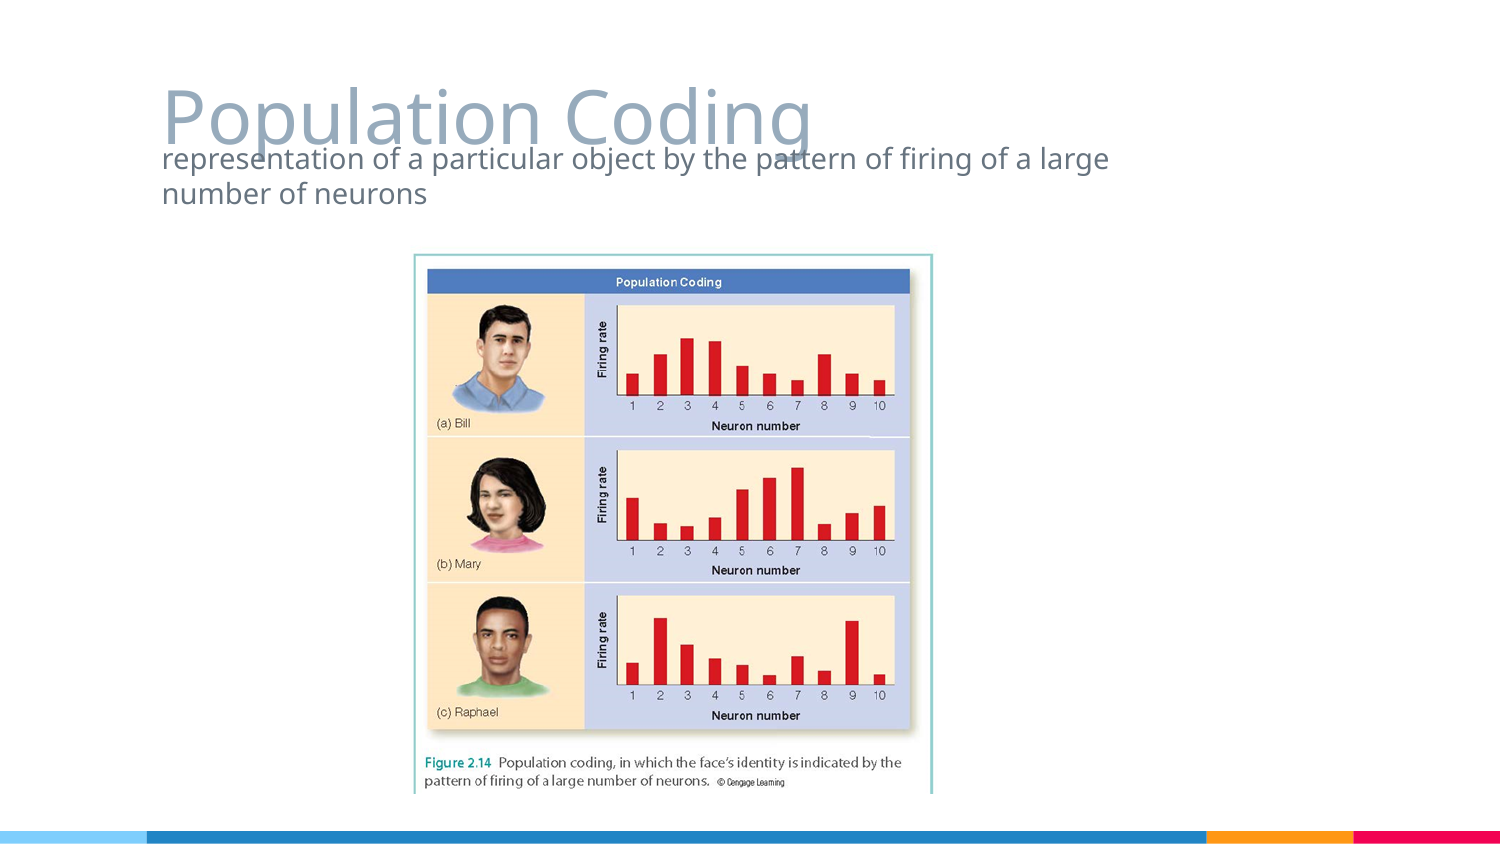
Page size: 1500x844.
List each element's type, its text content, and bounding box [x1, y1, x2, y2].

list representation of a particular object by the pattern of firing of a large number of neurons [146, 125, 1207, 230]
title Population Coding [146, 33, 1207, 125]
picture [410, 244, 943, 794]
